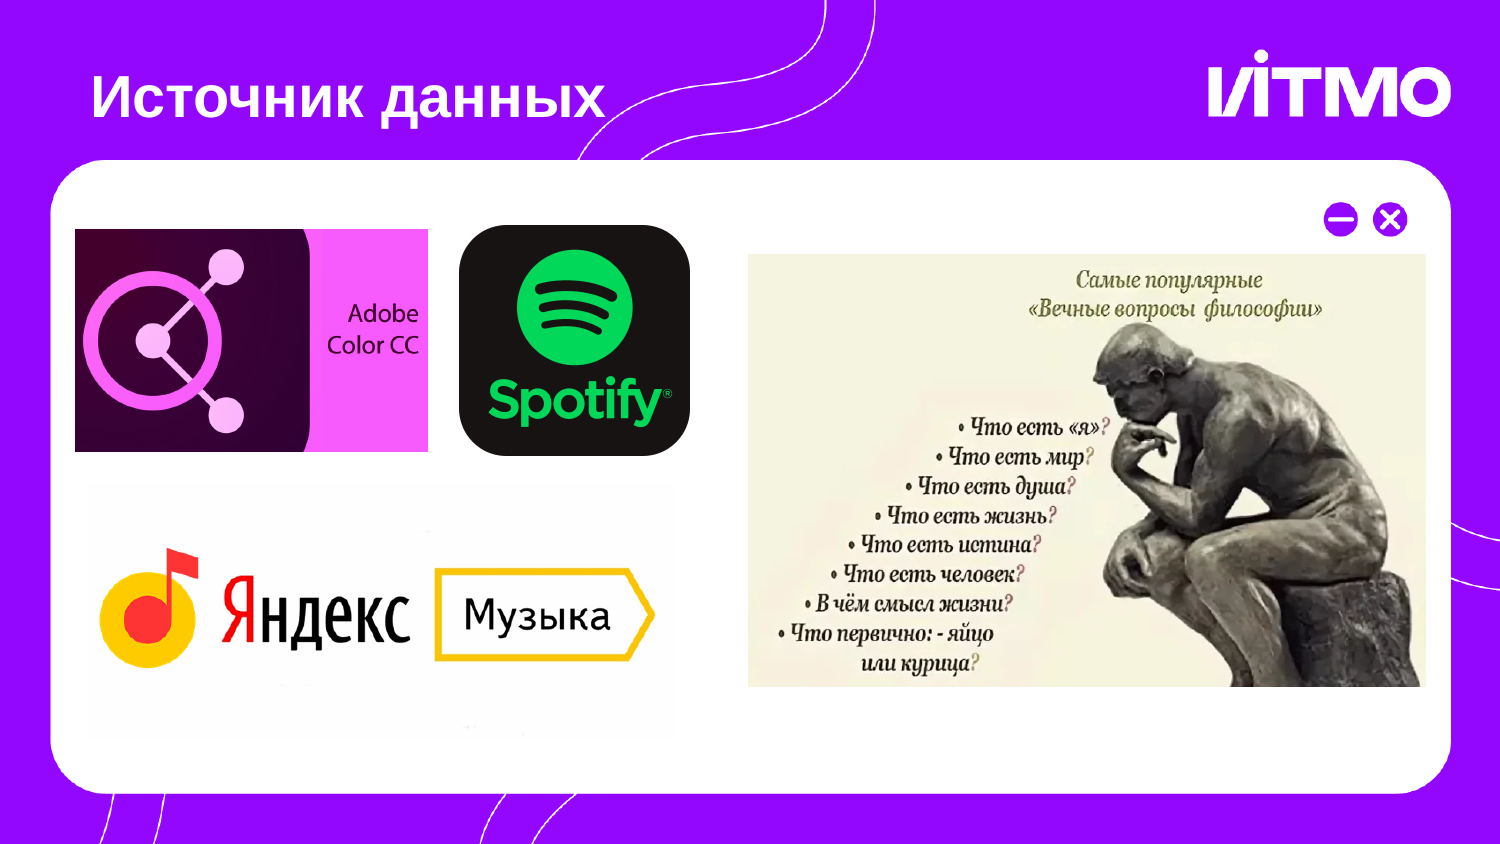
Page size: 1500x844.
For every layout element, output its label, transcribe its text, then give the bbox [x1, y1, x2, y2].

picture [0, 0, 1500, 844]
title Источник данных [75, 50, 1195, 137]
